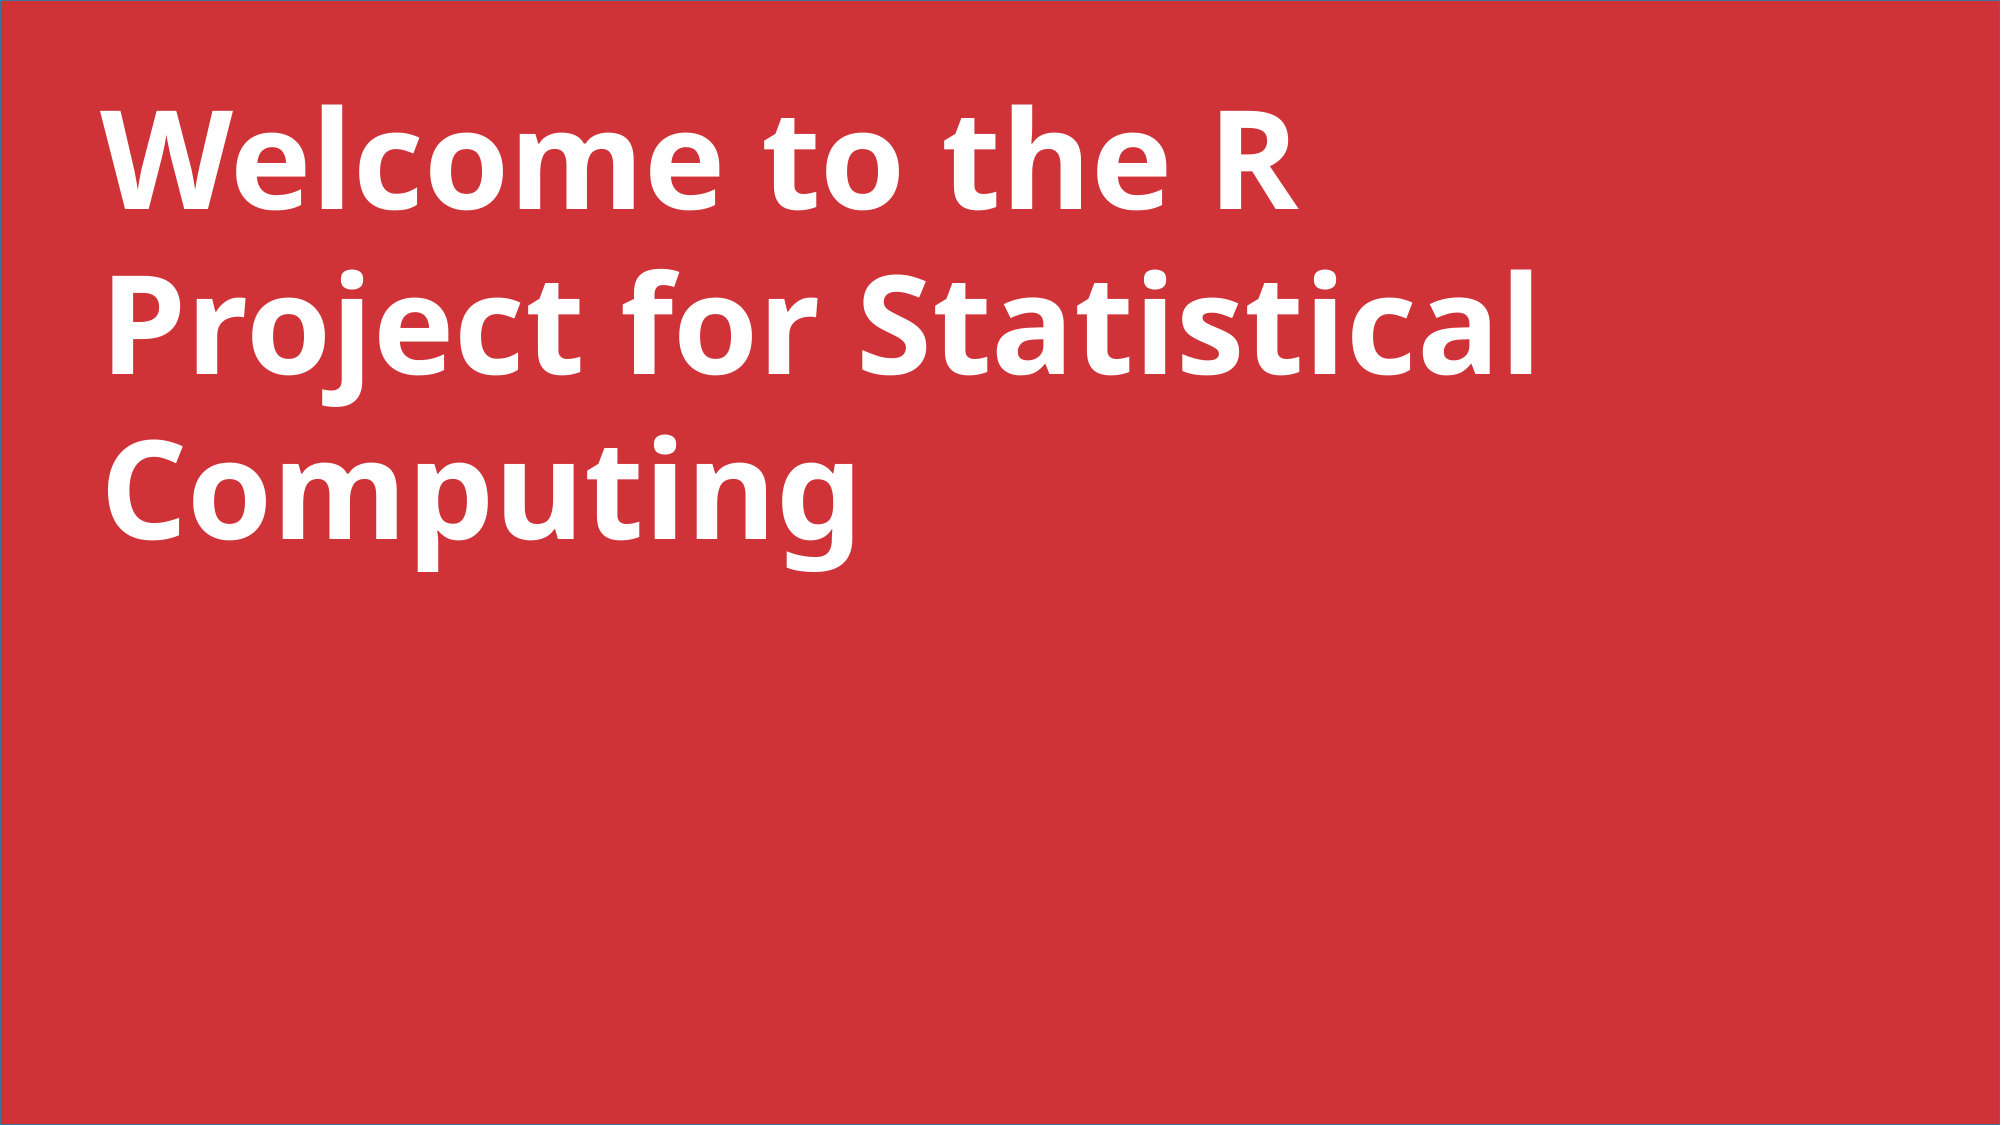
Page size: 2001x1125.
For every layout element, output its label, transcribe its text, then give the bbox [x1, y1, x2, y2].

text_box Welcome to the R Project for Statistical Computing [85, 64, 1780, 575]
text_box [0, 0, 2000, 1125]
